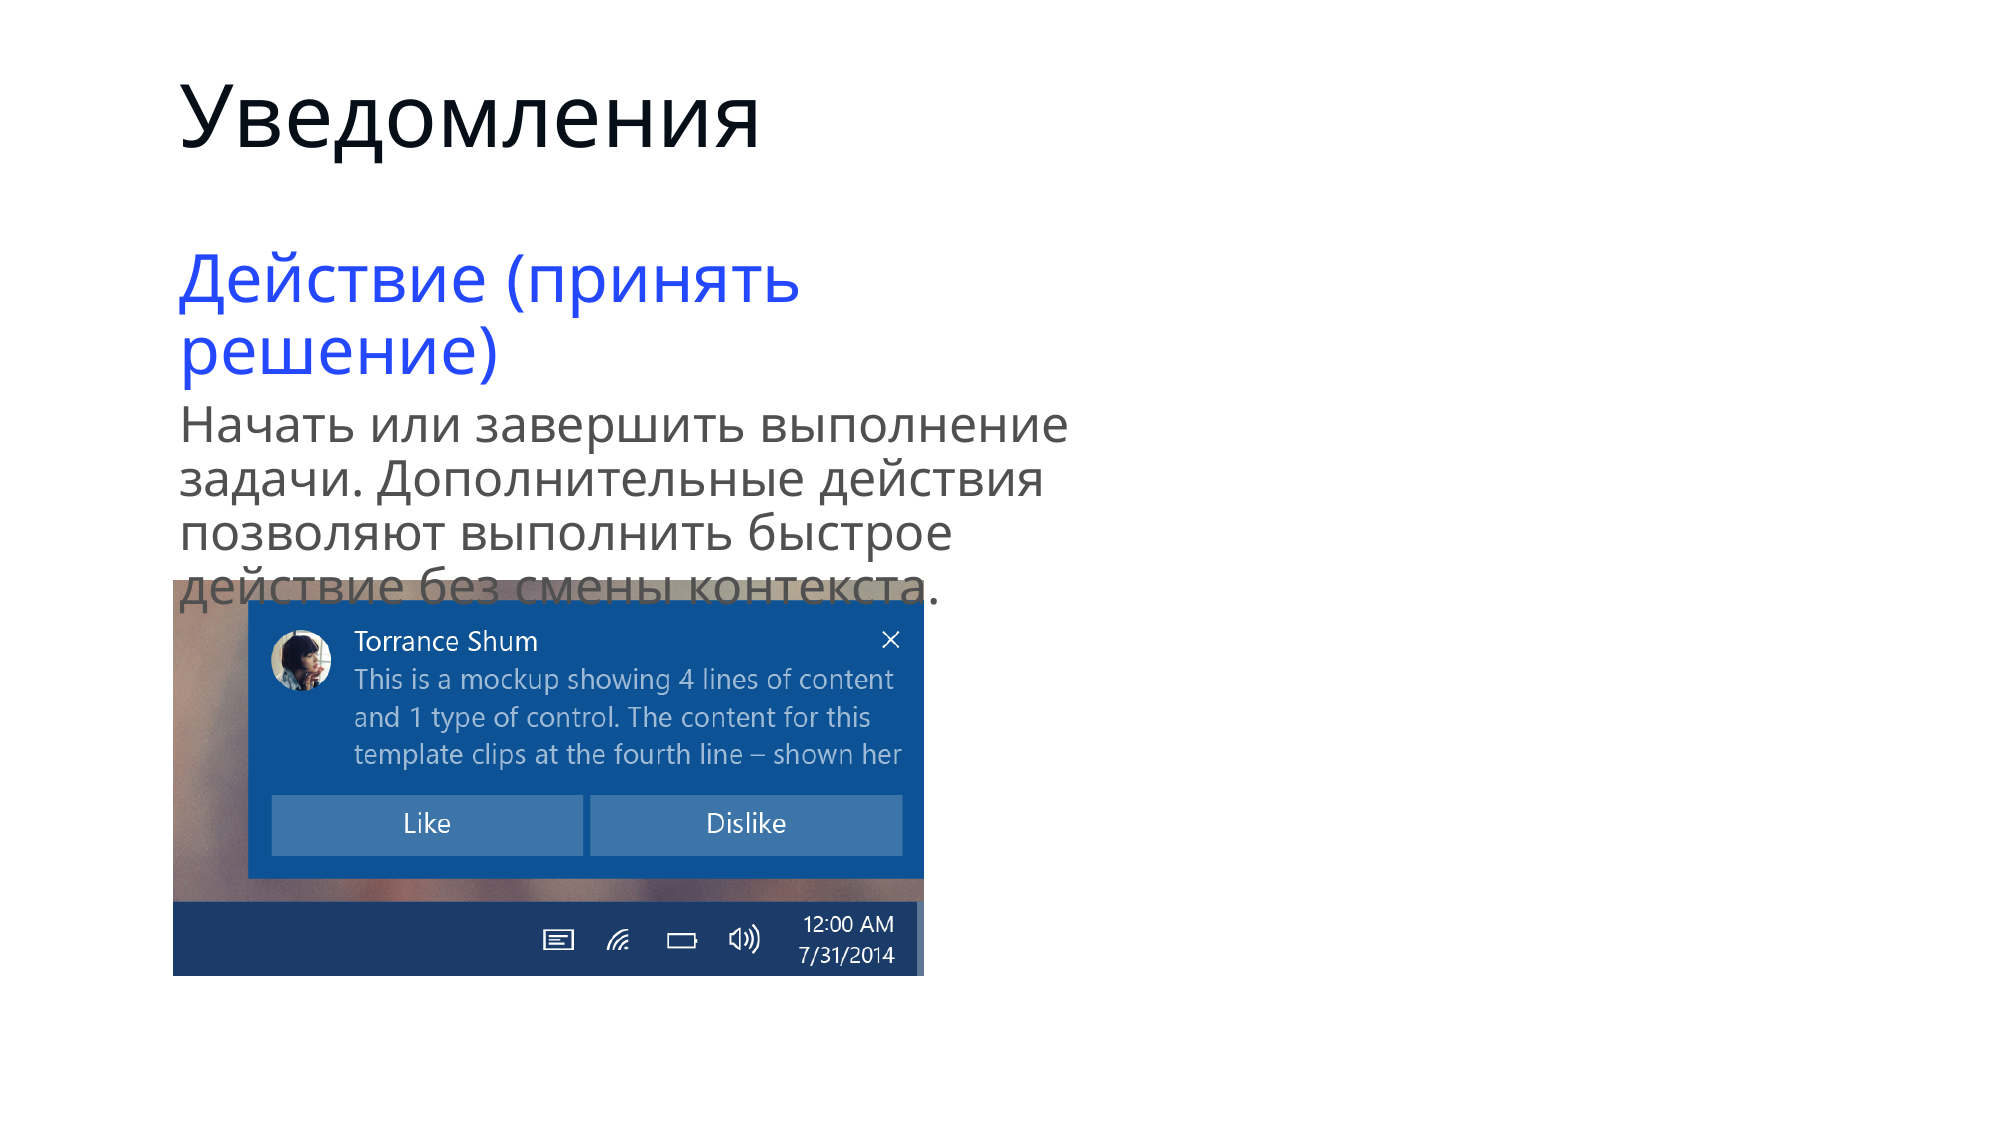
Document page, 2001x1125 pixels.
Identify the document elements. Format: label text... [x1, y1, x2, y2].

title Уведомления [173, 60, 1863, 179]
list Действие (принять решение) Начать или завершить выполнение задачи. Дополнительные действия позволяют выполнить быстрое действие без смены контекста. [173, 237, 1119, 1035]
picture [173, 580, 924, 976]
